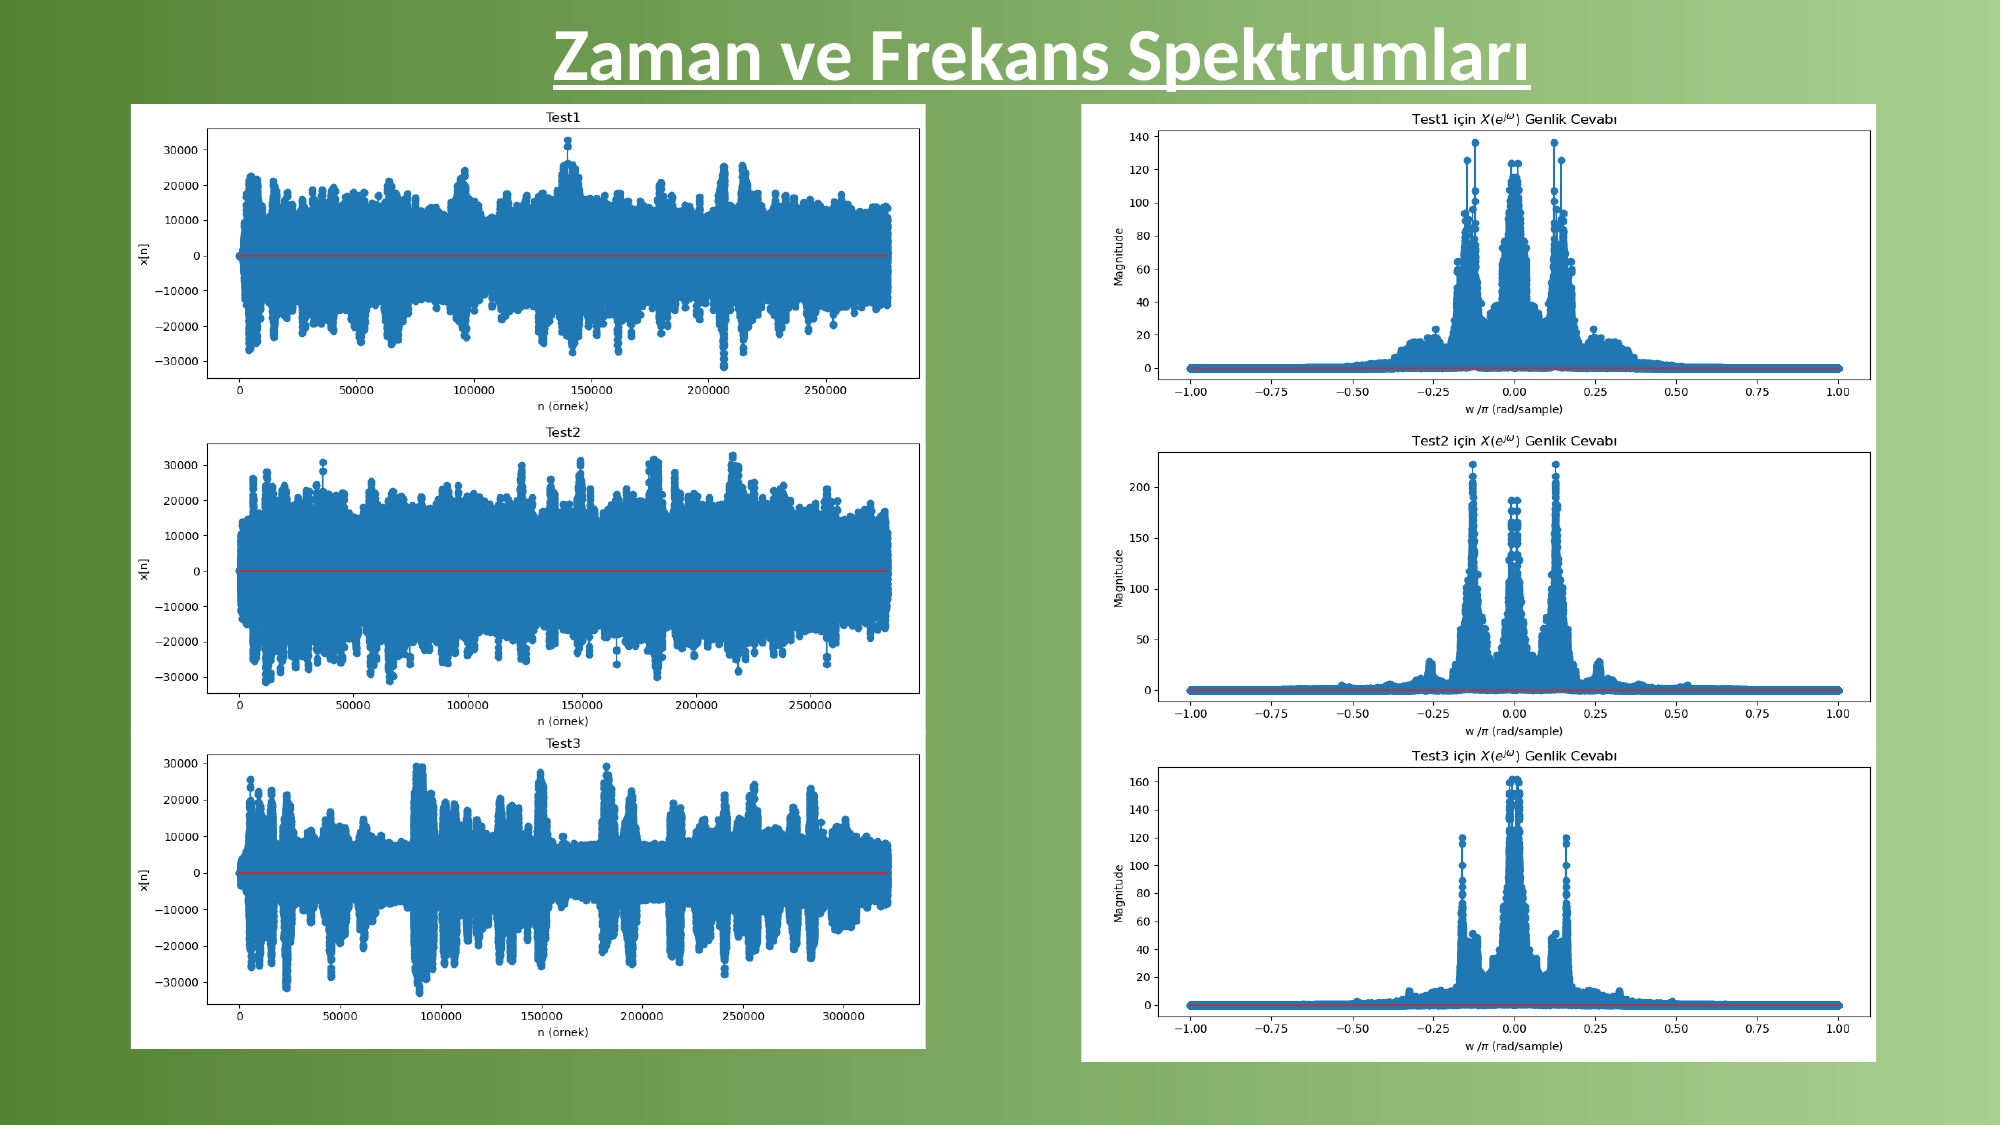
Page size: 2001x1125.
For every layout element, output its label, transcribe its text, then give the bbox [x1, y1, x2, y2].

text_box Zaman ve Frekans Spektrumları [186, 0, 1898, 103]
picture [130, 104, 926, 1049]
picture [1081, 104, 1877, 1062]
